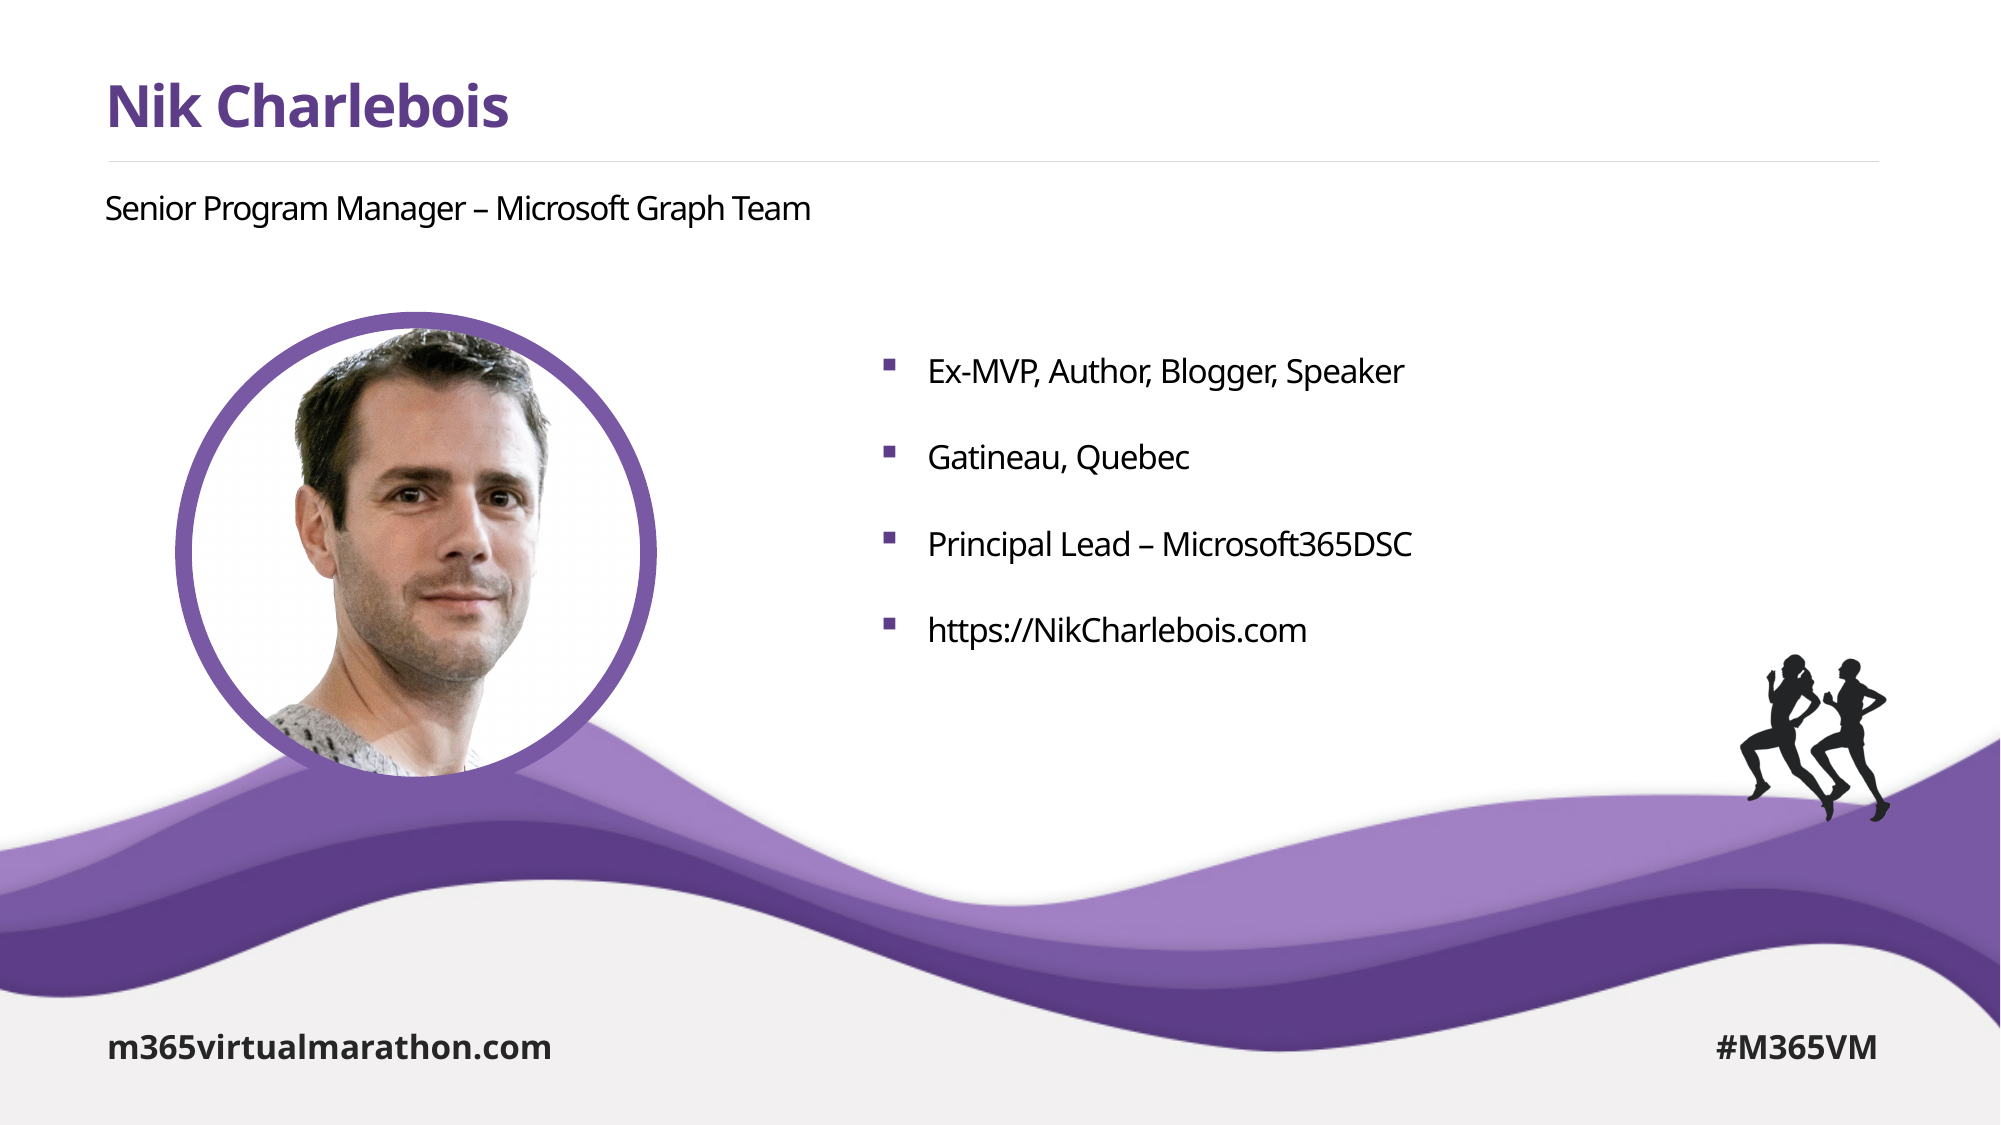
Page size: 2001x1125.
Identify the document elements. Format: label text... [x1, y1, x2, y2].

title Nik Charlebois [90, 52, 1880, 166]
text_box Senior Program Manager – Microsoft Graph Team [90, 166, 1170, 267]
list Ex-MVP, Author, Blogger, Speaker Gatineau, Quebec Principal Lead – Microsoft365DSC https://NikCharlebois.com [865, 234, 1884, 725]
picture [0, 0, 2001, 1125]
